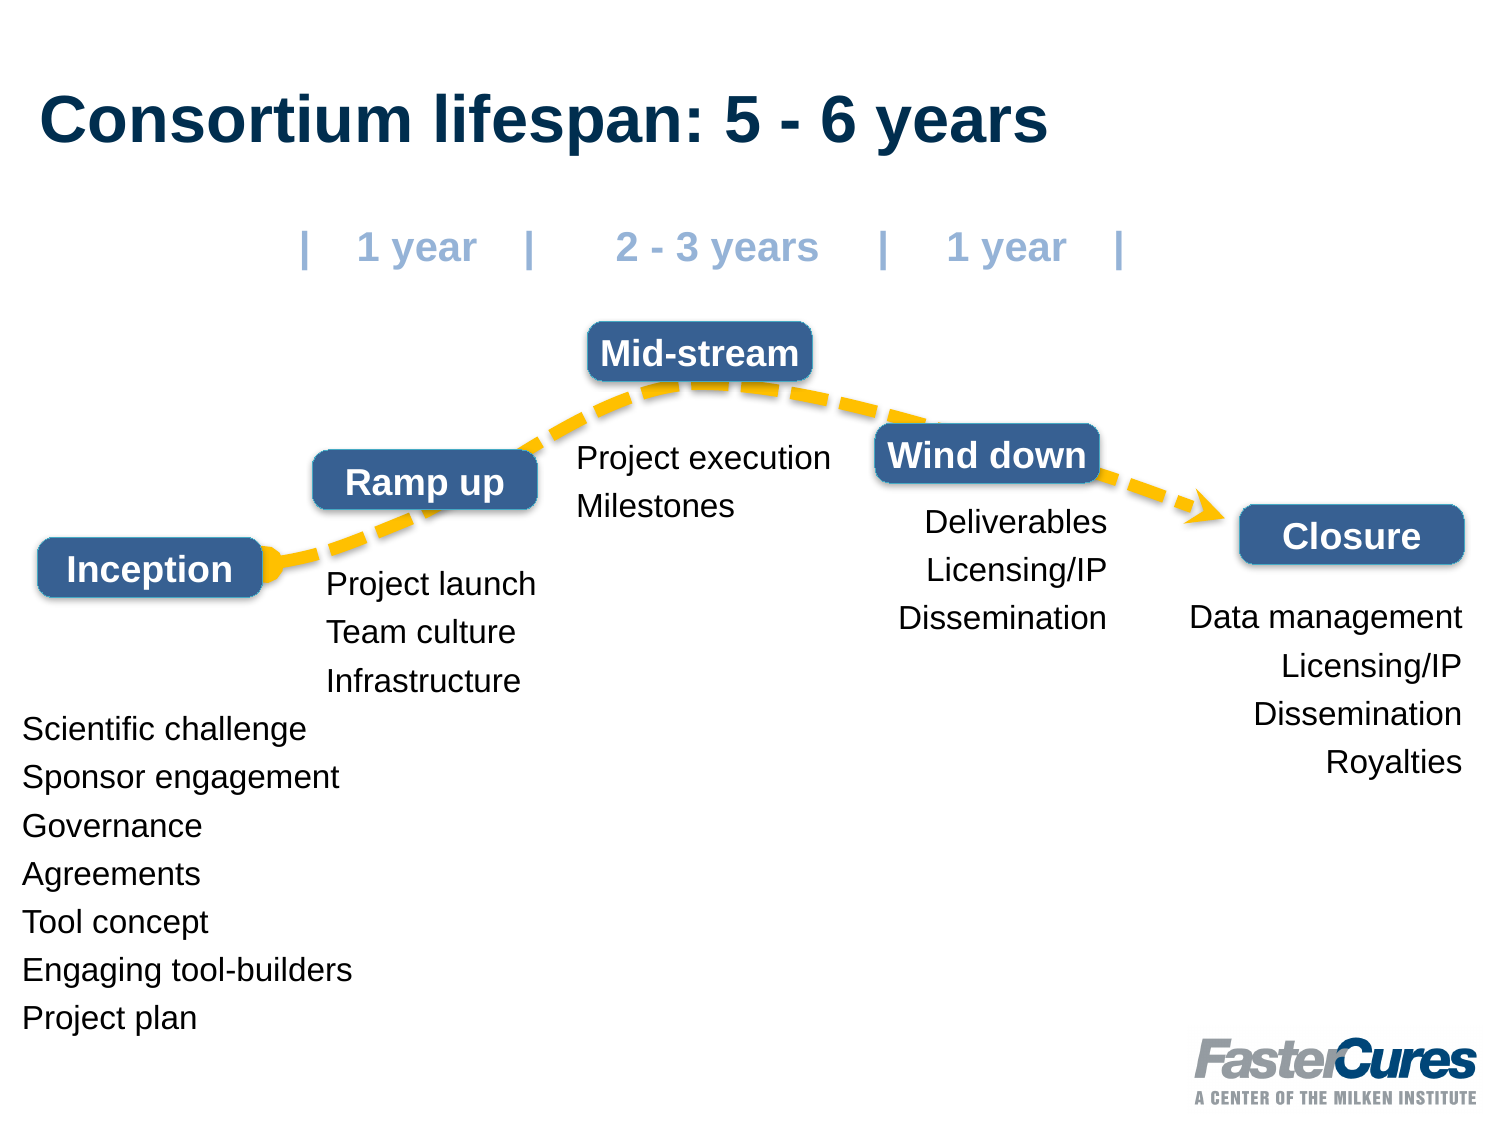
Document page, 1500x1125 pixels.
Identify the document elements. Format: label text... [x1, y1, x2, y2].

text_box Ramp up [312, 449, 538, 510]
text_box Inception [37, 537, 263, 598]
picture [1187, 1025, 1483, 1114]
text_box Project launch Team culture Infrastructure [325, 562, 538, 739]
text_box Project execution Milestones [575, 435, 832, 525]
text_box Deliverables Licensing/IP Dissemination [897, 499, 1108, 637]
title Consortium lifespan: 5 - 6 years [24, 35, 1463, 197]
text_box Closure [1239, 504, 1465, 565]
text_box Data management Licensing/IP Dissemination Royalties [1188, 595, 1463, 781]
text_box Wind down [874, 423, 1100, 484]
text_box | 1 year | 2 - 3 years | 1 year | [291, 212, 1200, 278]
text_box Mid-stream [587, 321, 813, 382]
text_box Scientific challenge Sponsor engagement Governance Agreements Tool concept Engaging tool-builders Project plan [14, 699, 362, 1045]
text_box [267, 391, 1225, 571]
